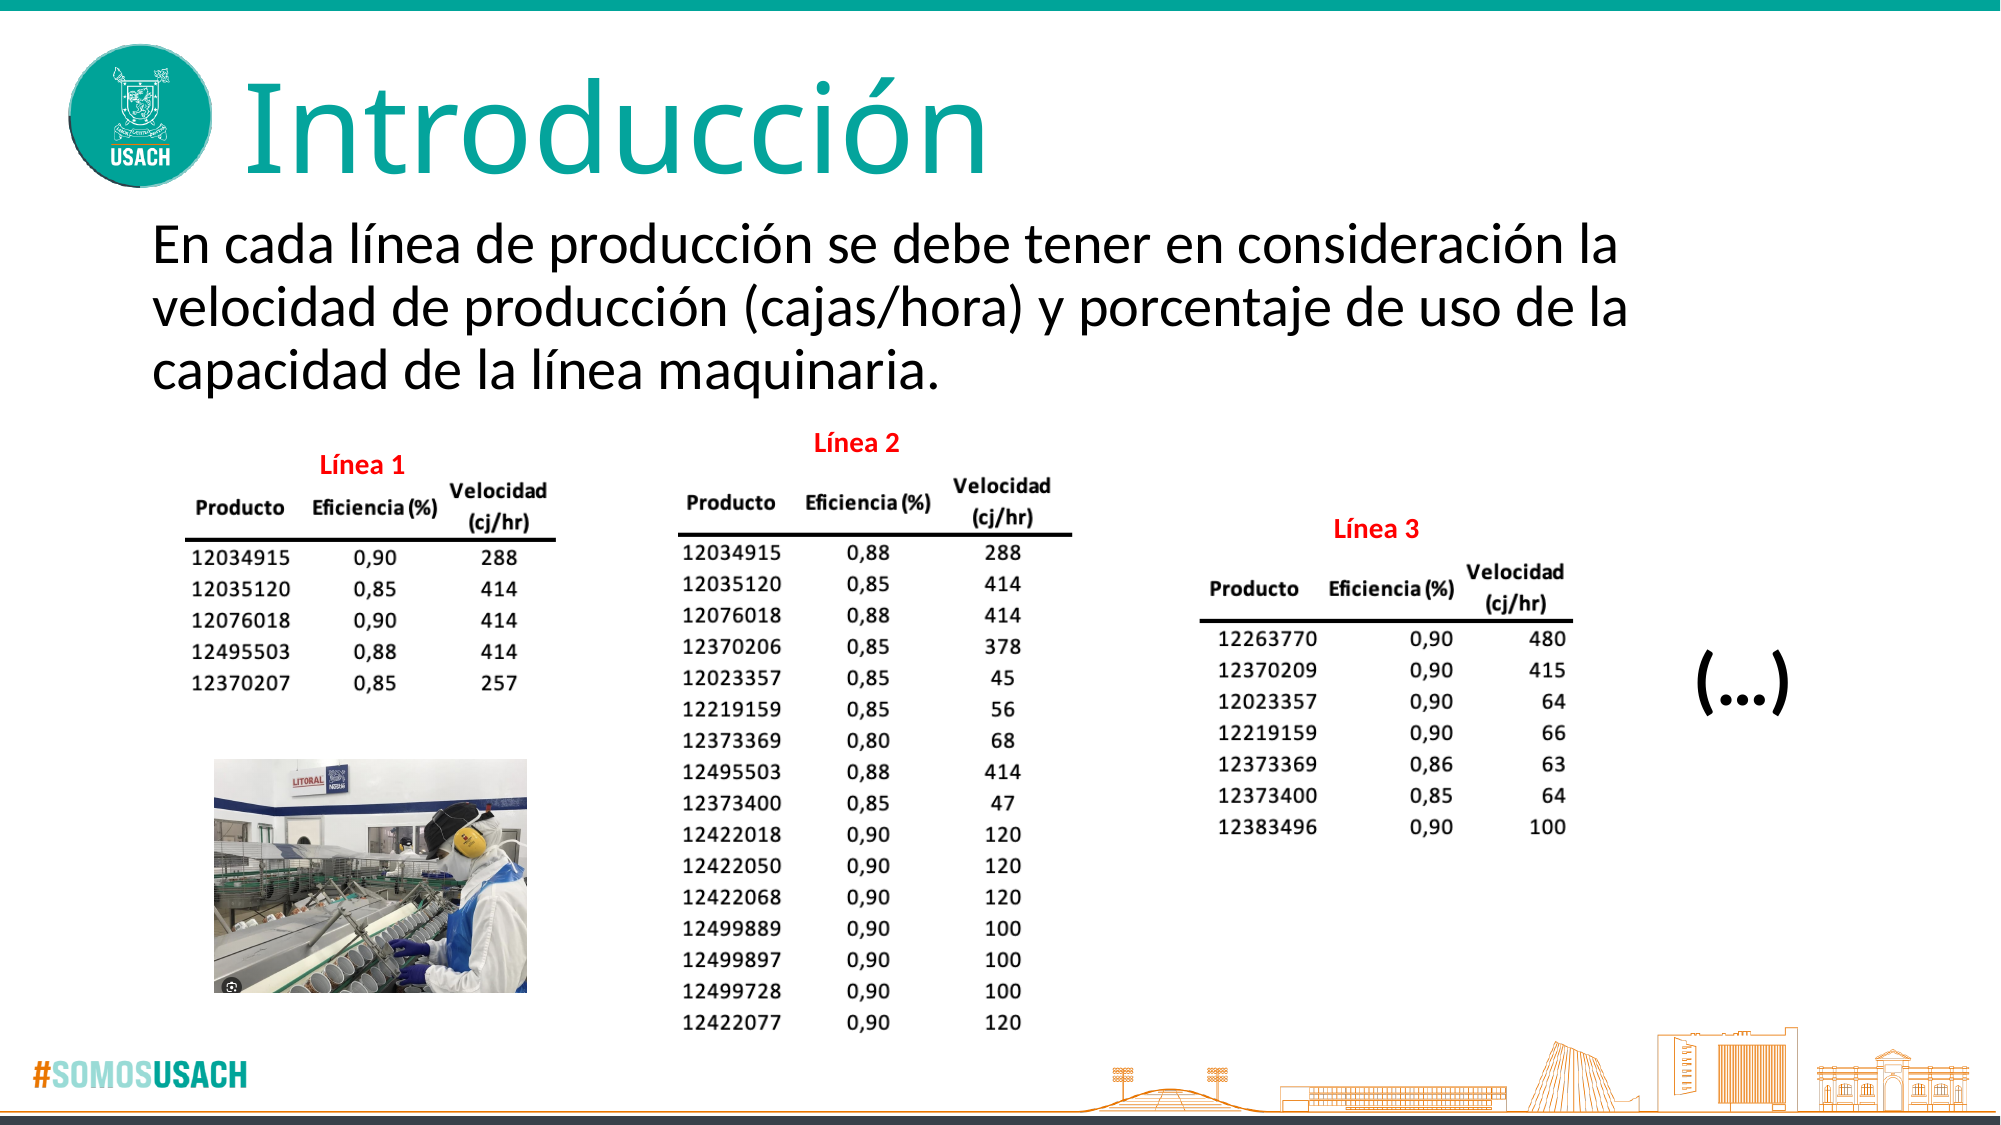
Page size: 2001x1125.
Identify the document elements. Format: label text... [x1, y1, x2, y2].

text_box Línea 3 [1318, 505, 1451, 559]
text_box Línea 2 [799, 419, 931, 468]
text_box Línea 1 [304, 441, 437, 473]
text_box Introducción [228, 59, 1863, 206]
picture [184, 473, 583, 728]
picture [1199, 559, 1594, 853]
picture [214, 759, 527, 993]
list En cada línea de producción se debe tener en consideración la velocidad de producción (cajas/hora) y porcentaje de uso de la capacidad de la línea maquinaria. [137, 205, 1863, 1019]
text_box (…) [1678, 633, 1890, 779]
picture [678, 468, 1091, 1059]
